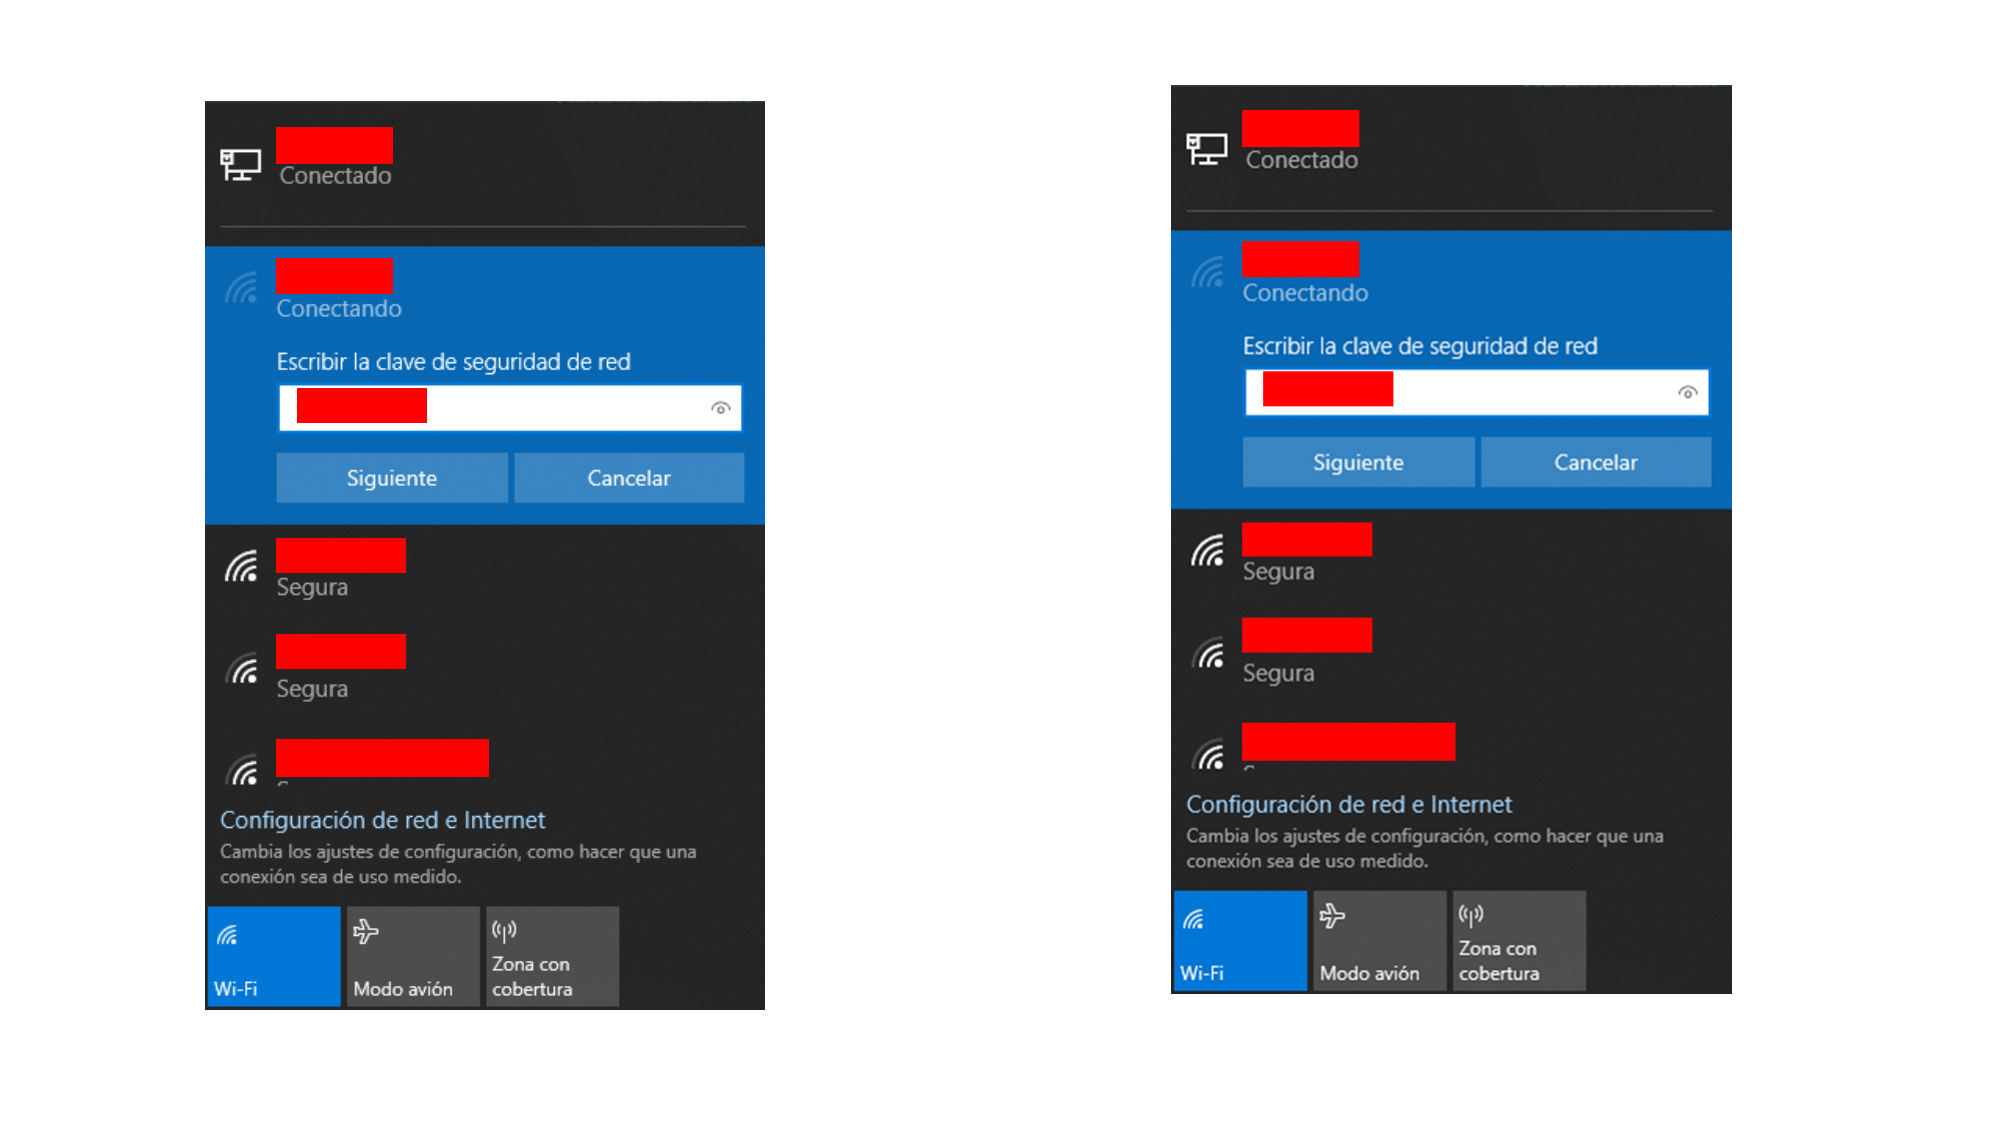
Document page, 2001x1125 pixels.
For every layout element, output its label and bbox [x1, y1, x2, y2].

picture [1171, 85, 1732, 994]
picture [205, 101, 765, 1010]
